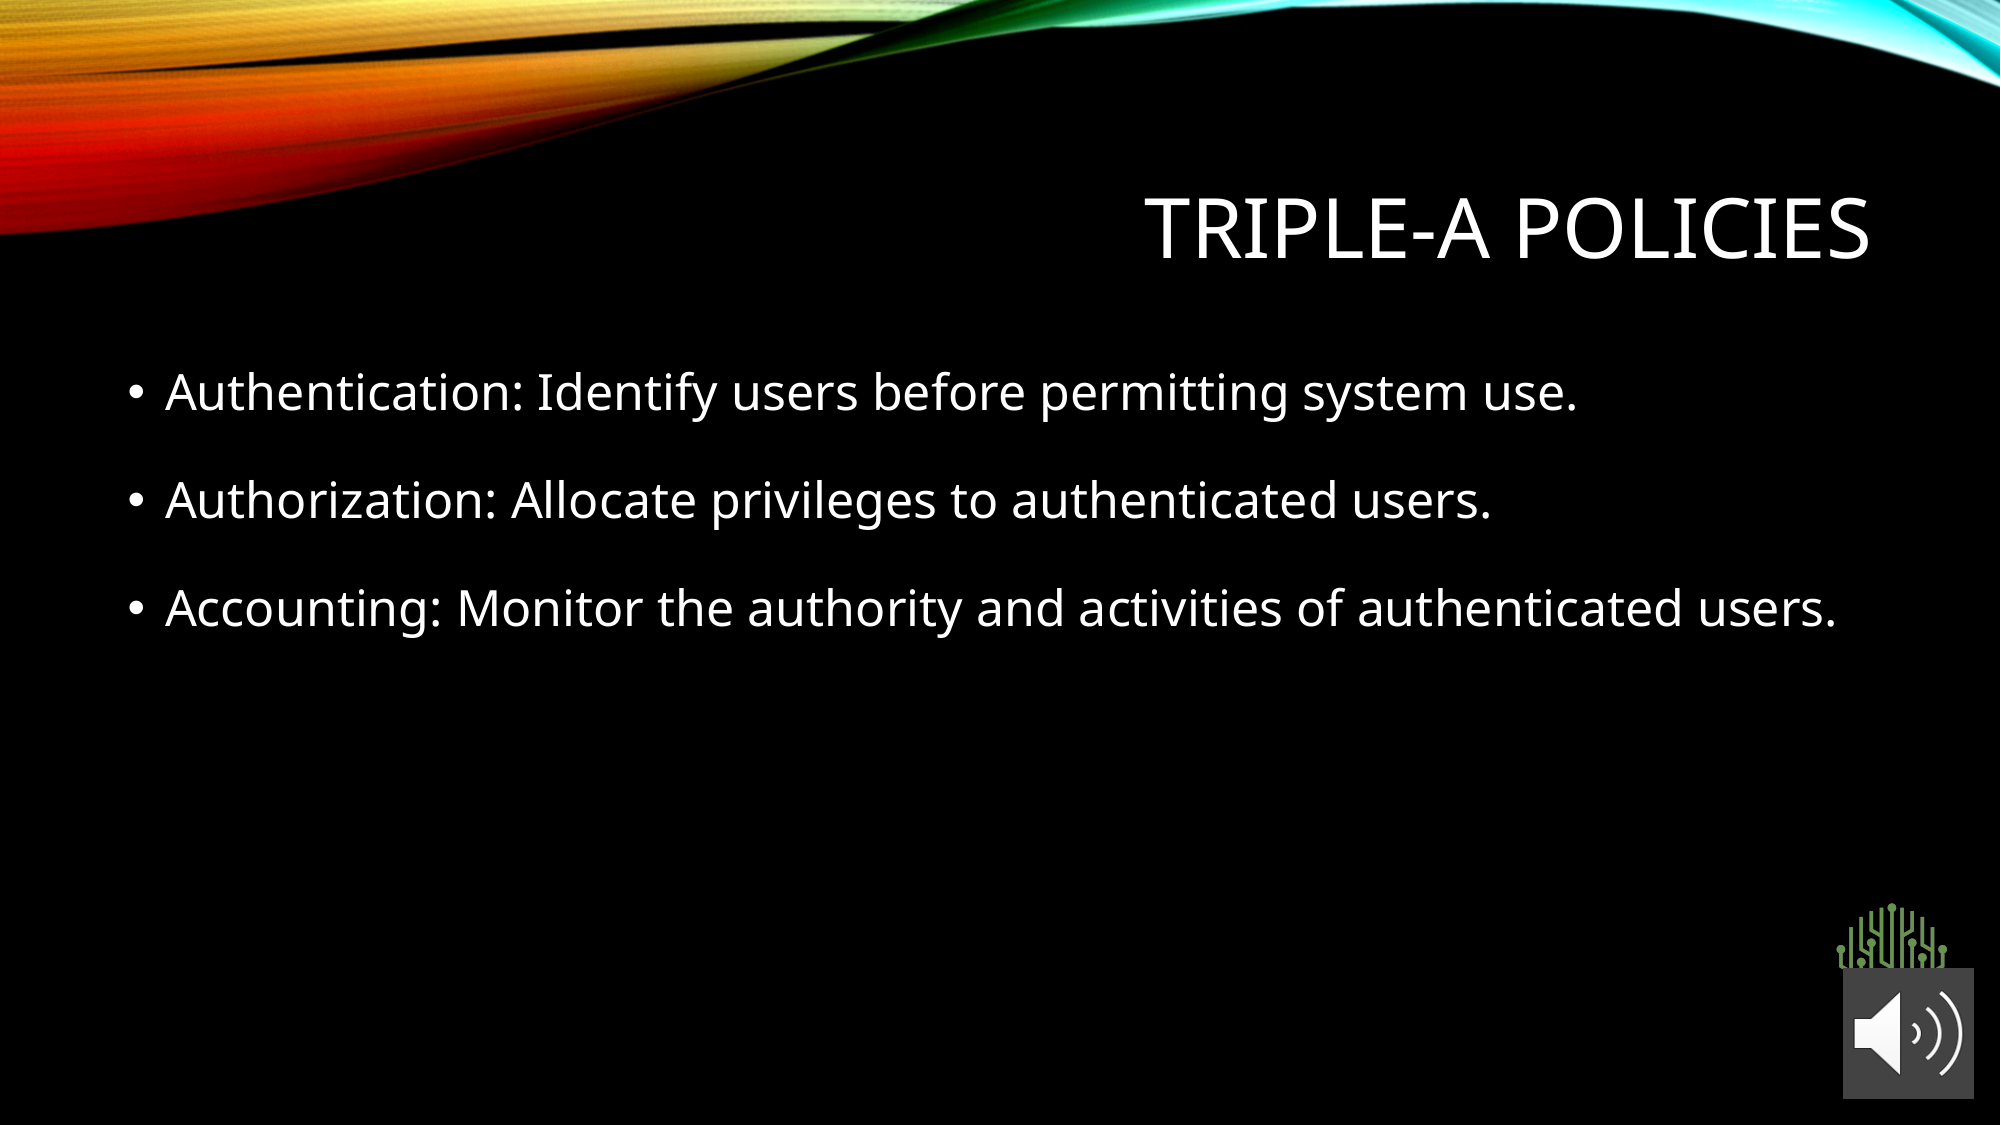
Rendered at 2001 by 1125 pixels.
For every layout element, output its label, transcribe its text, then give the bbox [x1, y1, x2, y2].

picture [0, 0, 2000, 237]
picture [1817, 892, 1976, 1101]
list Authentication: Identify users before permitting system use. Authorization: Allocate privileges to authenticated users. Accounting: Monitor the authority and activities of authenticated users. [112, 360, 1888, 1021]
title TRIPLE-A POLICIES [474, 125, 1888, 338]
